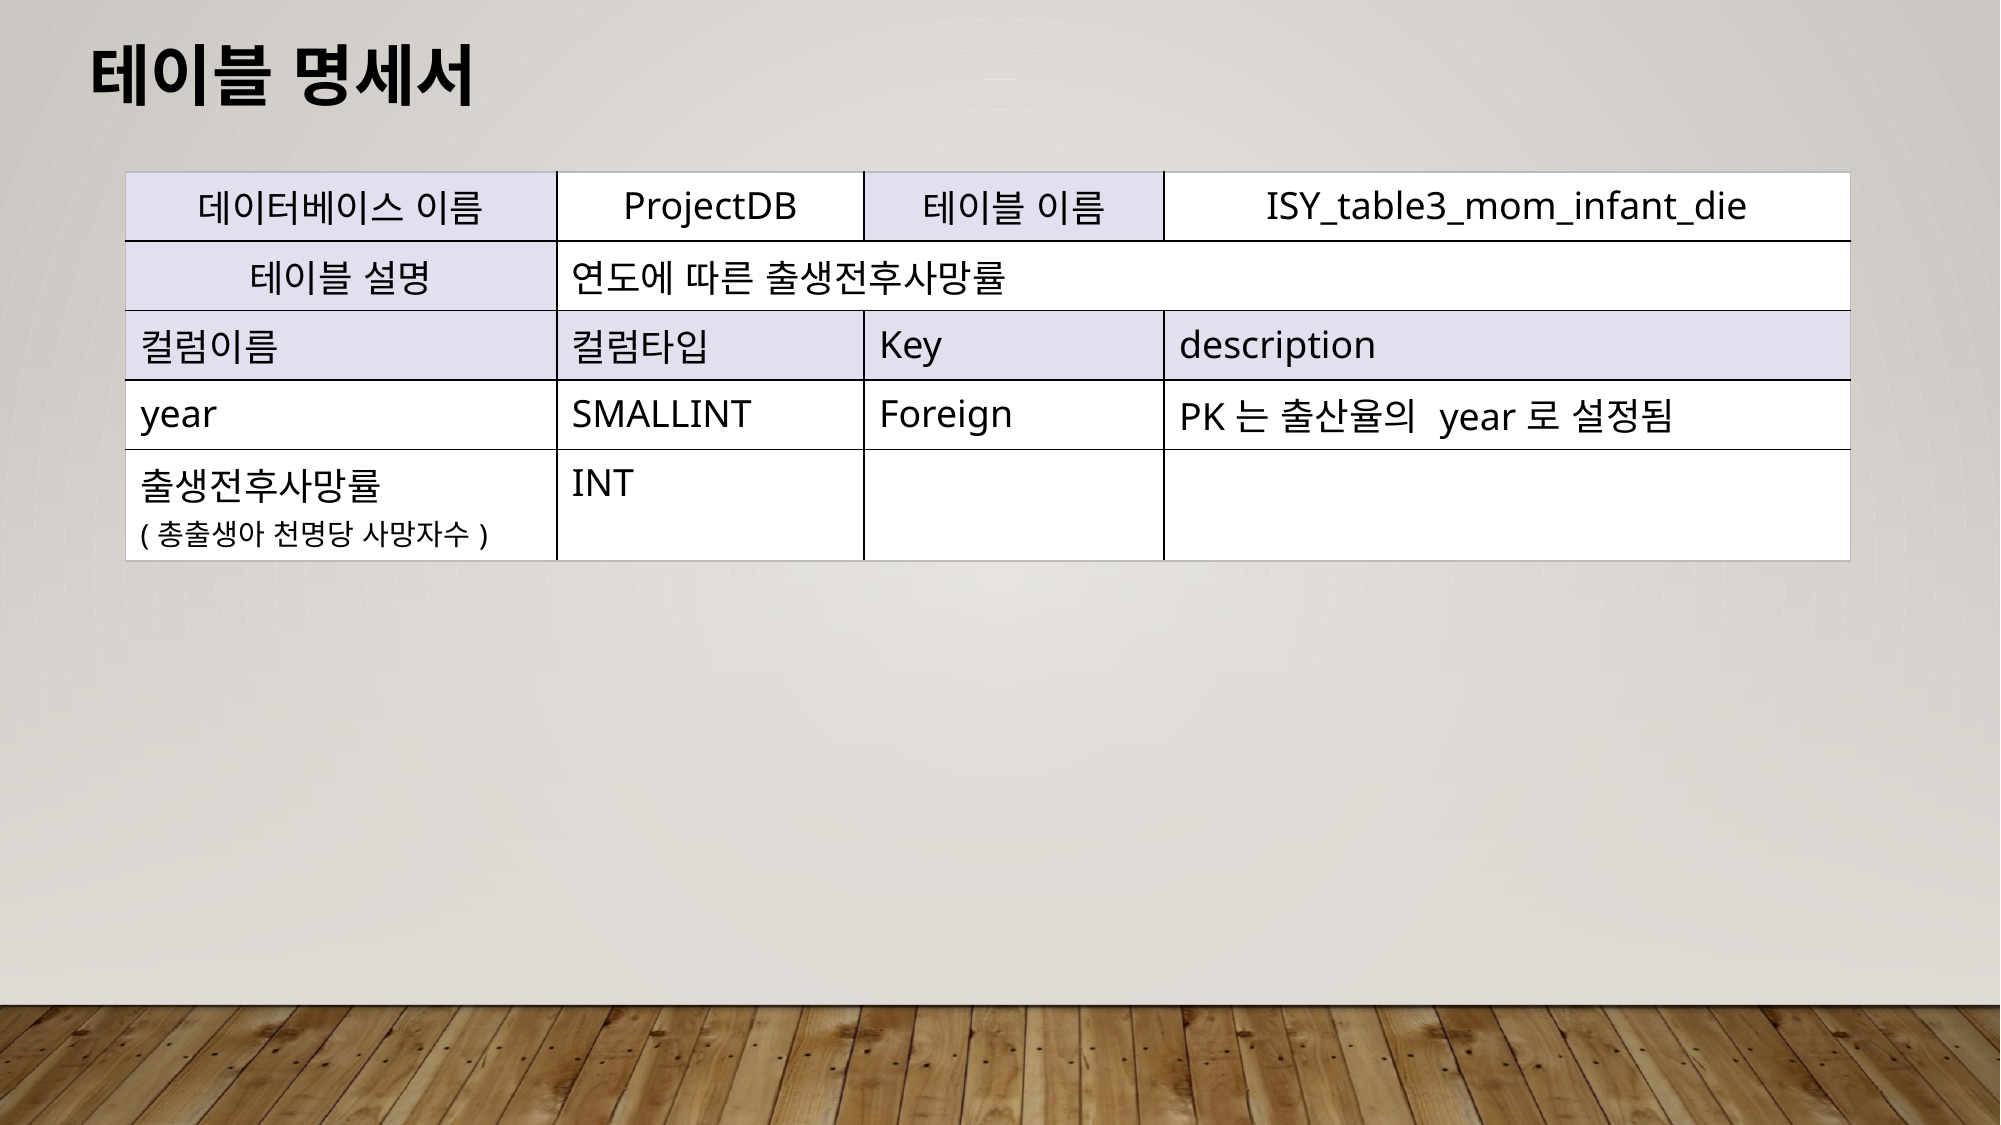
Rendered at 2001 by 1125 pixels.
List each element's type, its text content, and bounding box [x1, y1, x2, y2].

table_header 데이터베이스 이름 [126, 173, 556, 240]
picture [0, 1005, 2000, 1125]
table_cell Foreign [865, 381, 1163, 449]
table_cell 컬럼이름 [126, 311, 556, 379]
table_cell 컬럼타입 [558, 311, 863, 379]
table_header ISY_table3_mom_infant_die [1165, 173, 1850, 240]
table_cell SMALLINT [558, 381, 863, 449]
table_header ProjectDB [558, 173, 863, 240]
table_header 테이블 이름 [865, 173, 1163, 240]
table_cell 연도에 따른 출생전후사망률 [558, 242, 1850, 310]
table_cell INT [558, 450, 863, 560]
title 테이블 명세서 [74, 35, 597, 144]
table_cell year [126, 381, 556, 449]
table_cell PK는 출산율의 year로 설정됨 [1165, 381, 1850, 449]
table_cell description [1165, 311, 1850, 379]
table_cell [1165, 450, 1850, 560]
table_cell Key [865, 311, 1163, 379]
table_cell 출생전후사망률 (총출생아 천명당 사망자수) [126, 450, 556, 560]
table_cell 테이블 설명 [126, 242, 556, 310]
table_cell [865, 450, 1163, 560]
